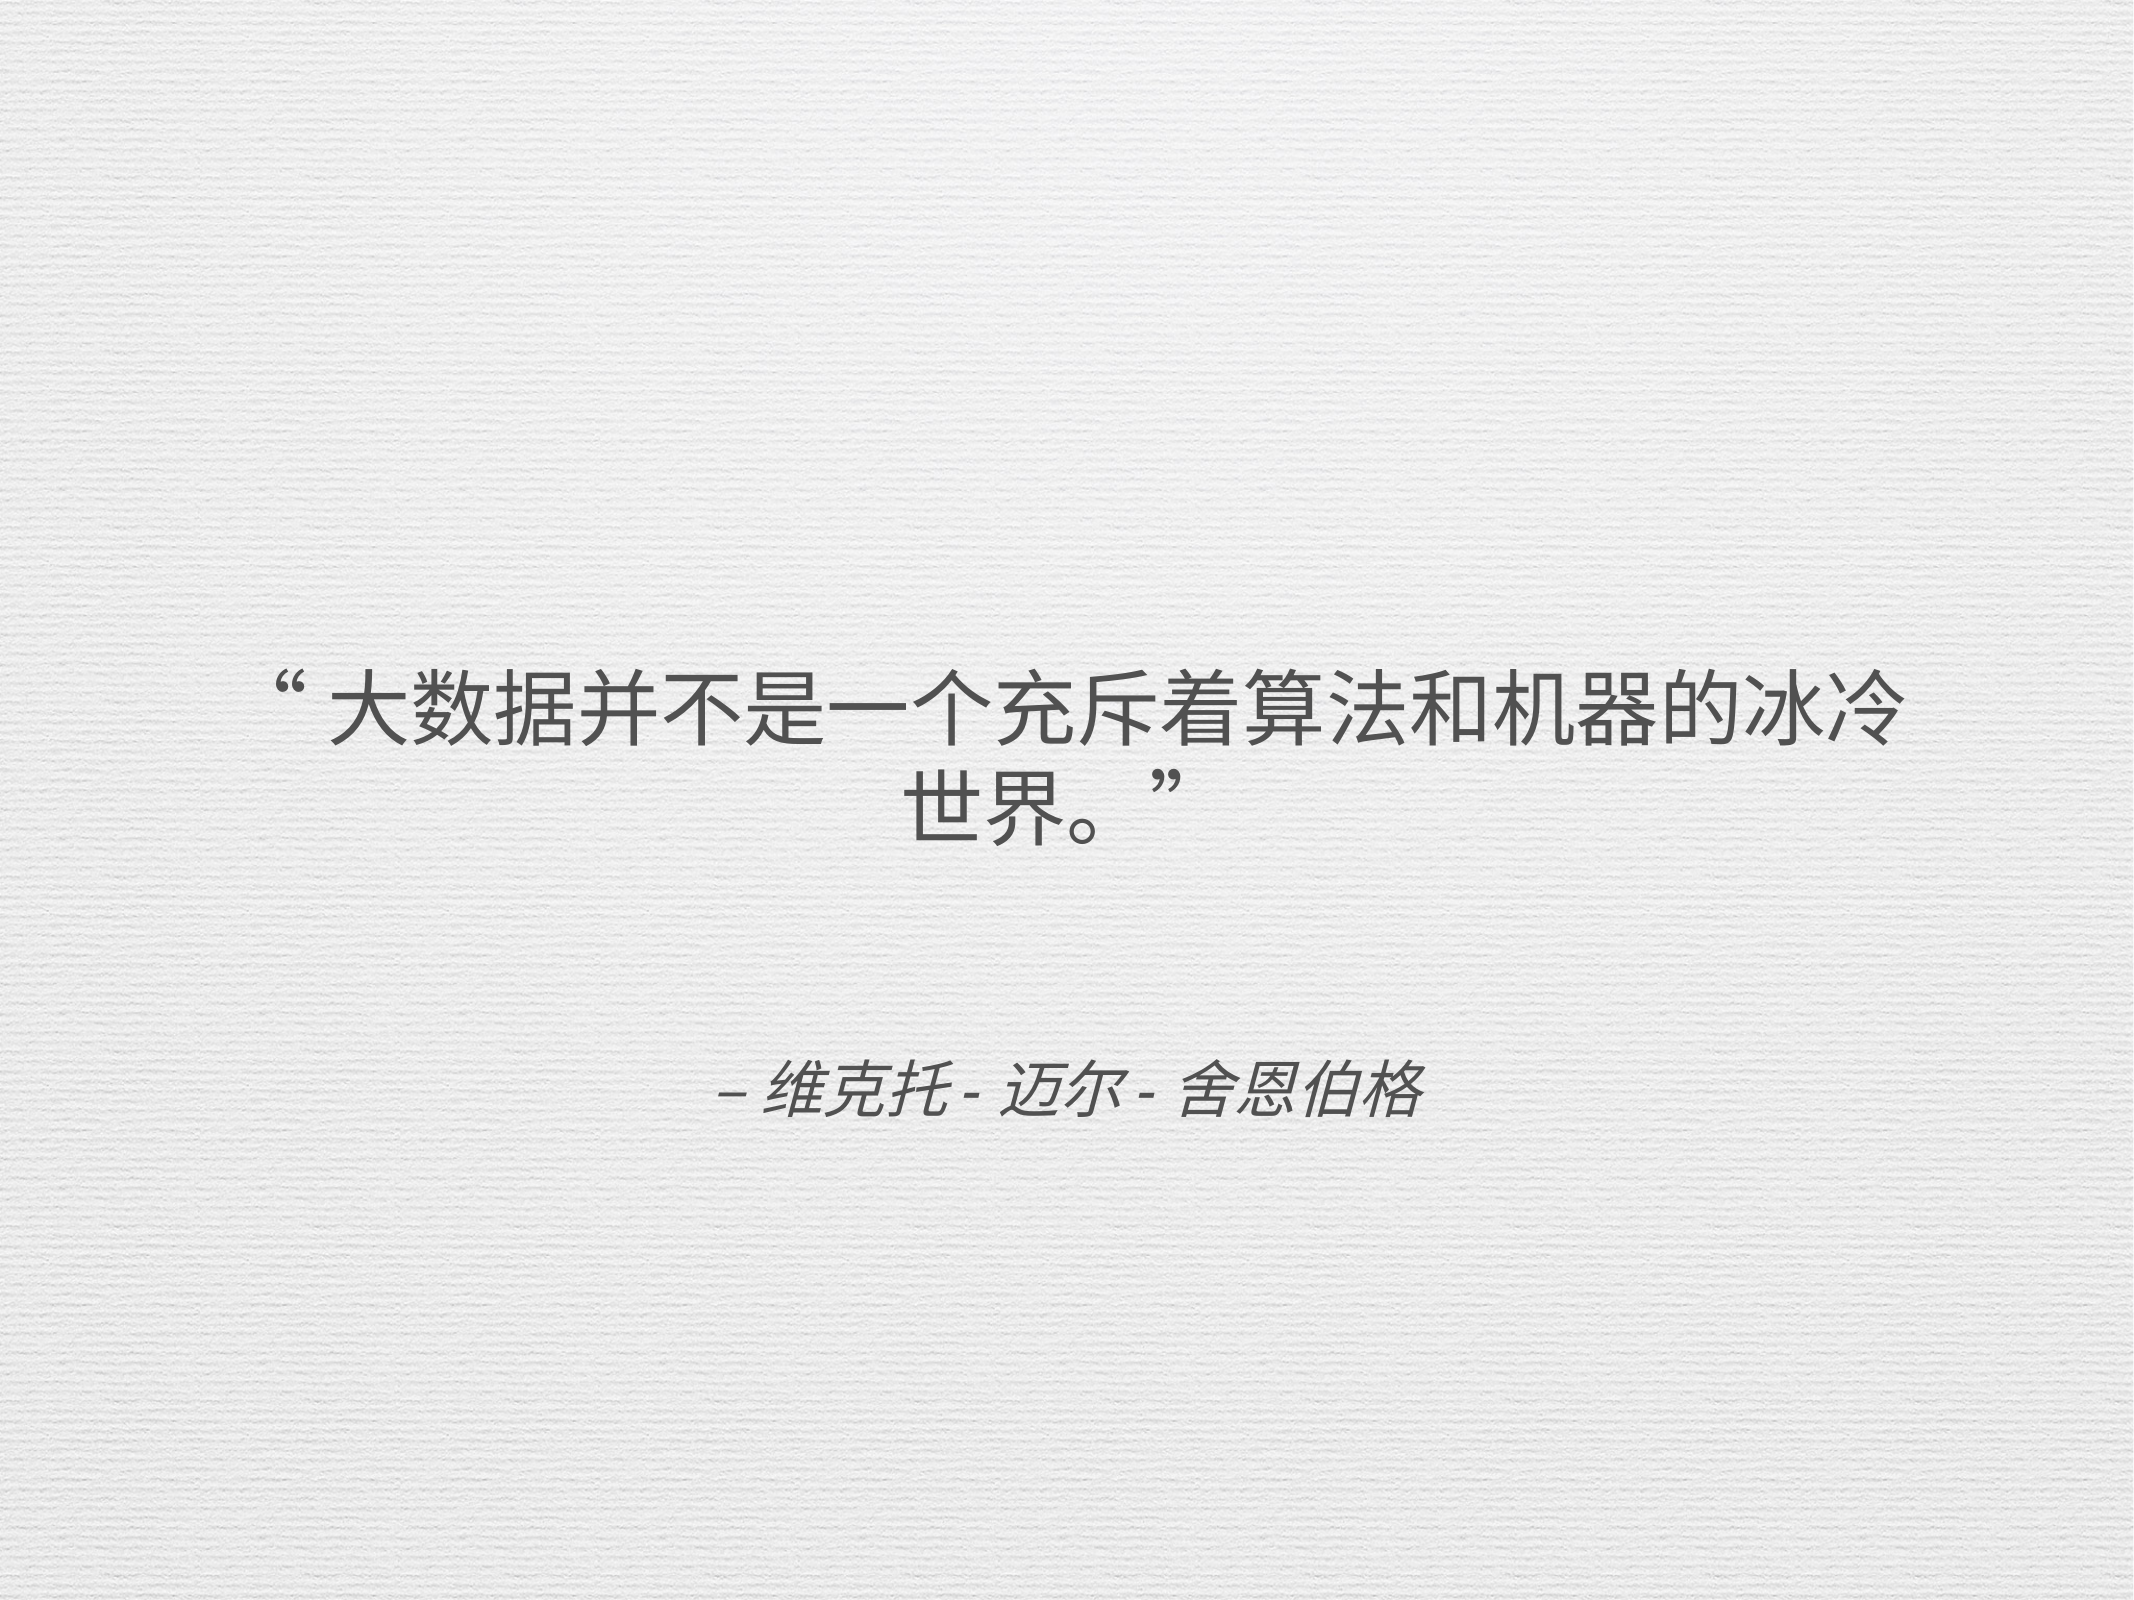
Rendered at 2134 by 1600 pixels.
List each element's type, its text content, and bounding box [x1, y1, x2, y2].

picture [0, 0, 2134, 1600]
text_box “大数据并不是一个充斥着算法和机器的冰冷世界。” [208, 656, 1925, 857]
text_box –维克托-迈尔-舍恩伯格 [208, 1049, 1925, 1125]
